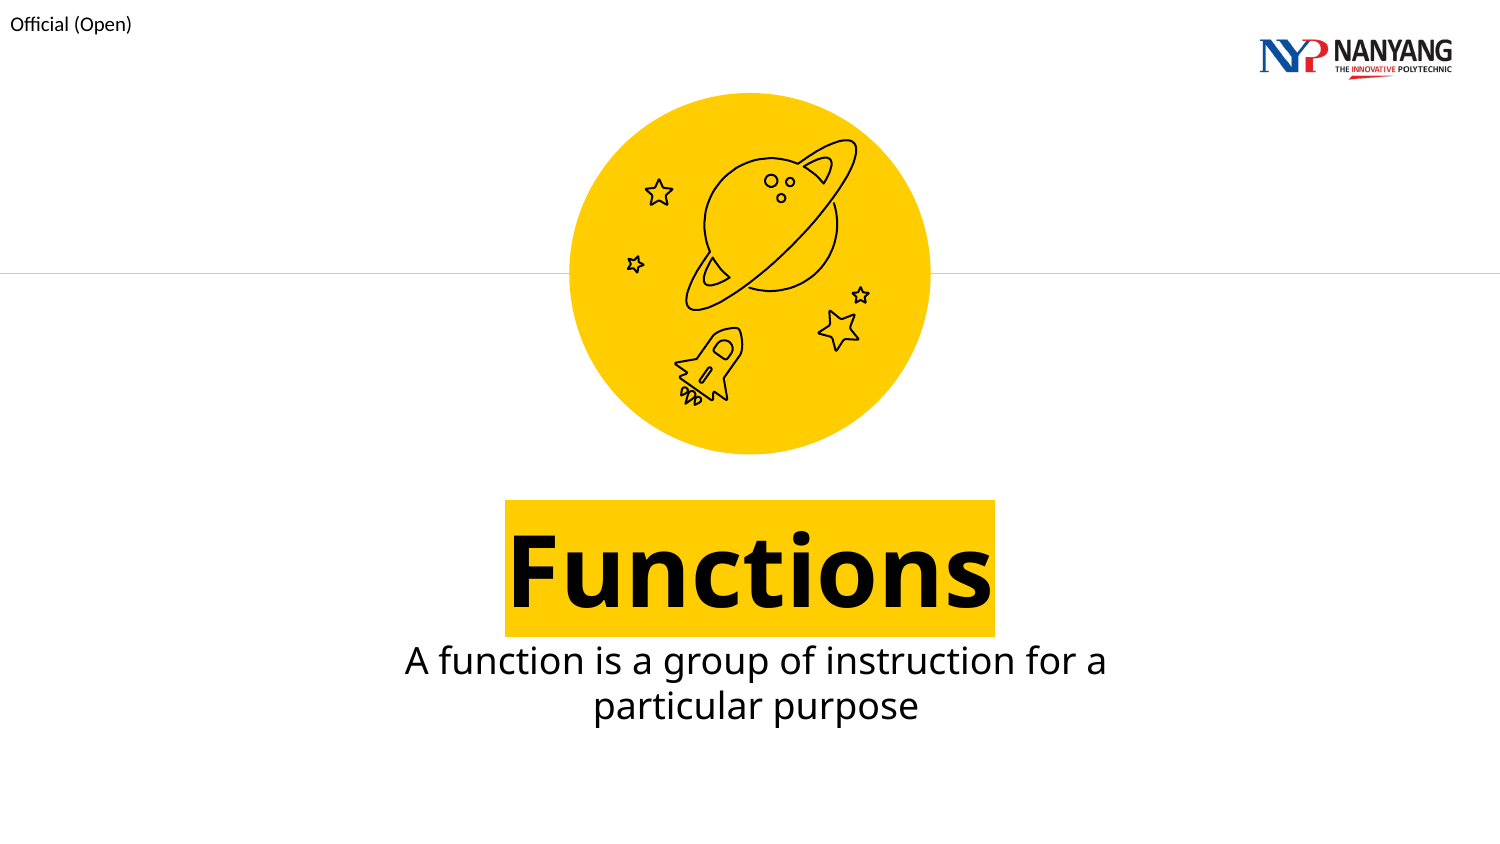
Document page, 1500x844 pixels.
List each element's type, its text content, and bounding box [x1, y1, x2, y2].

text_box [569, 92, 931, 273]
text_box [686, 139, 857, 311]
title Functions [320, 472, 1180, 622]
text_box [569, 283, 931, 455]
subtitle A function is a group of instruction for a particular purpose [320, 622, 1180, 751]
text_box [676, 331, 747, 403]
picture [1247, 27, 1464, 92]
